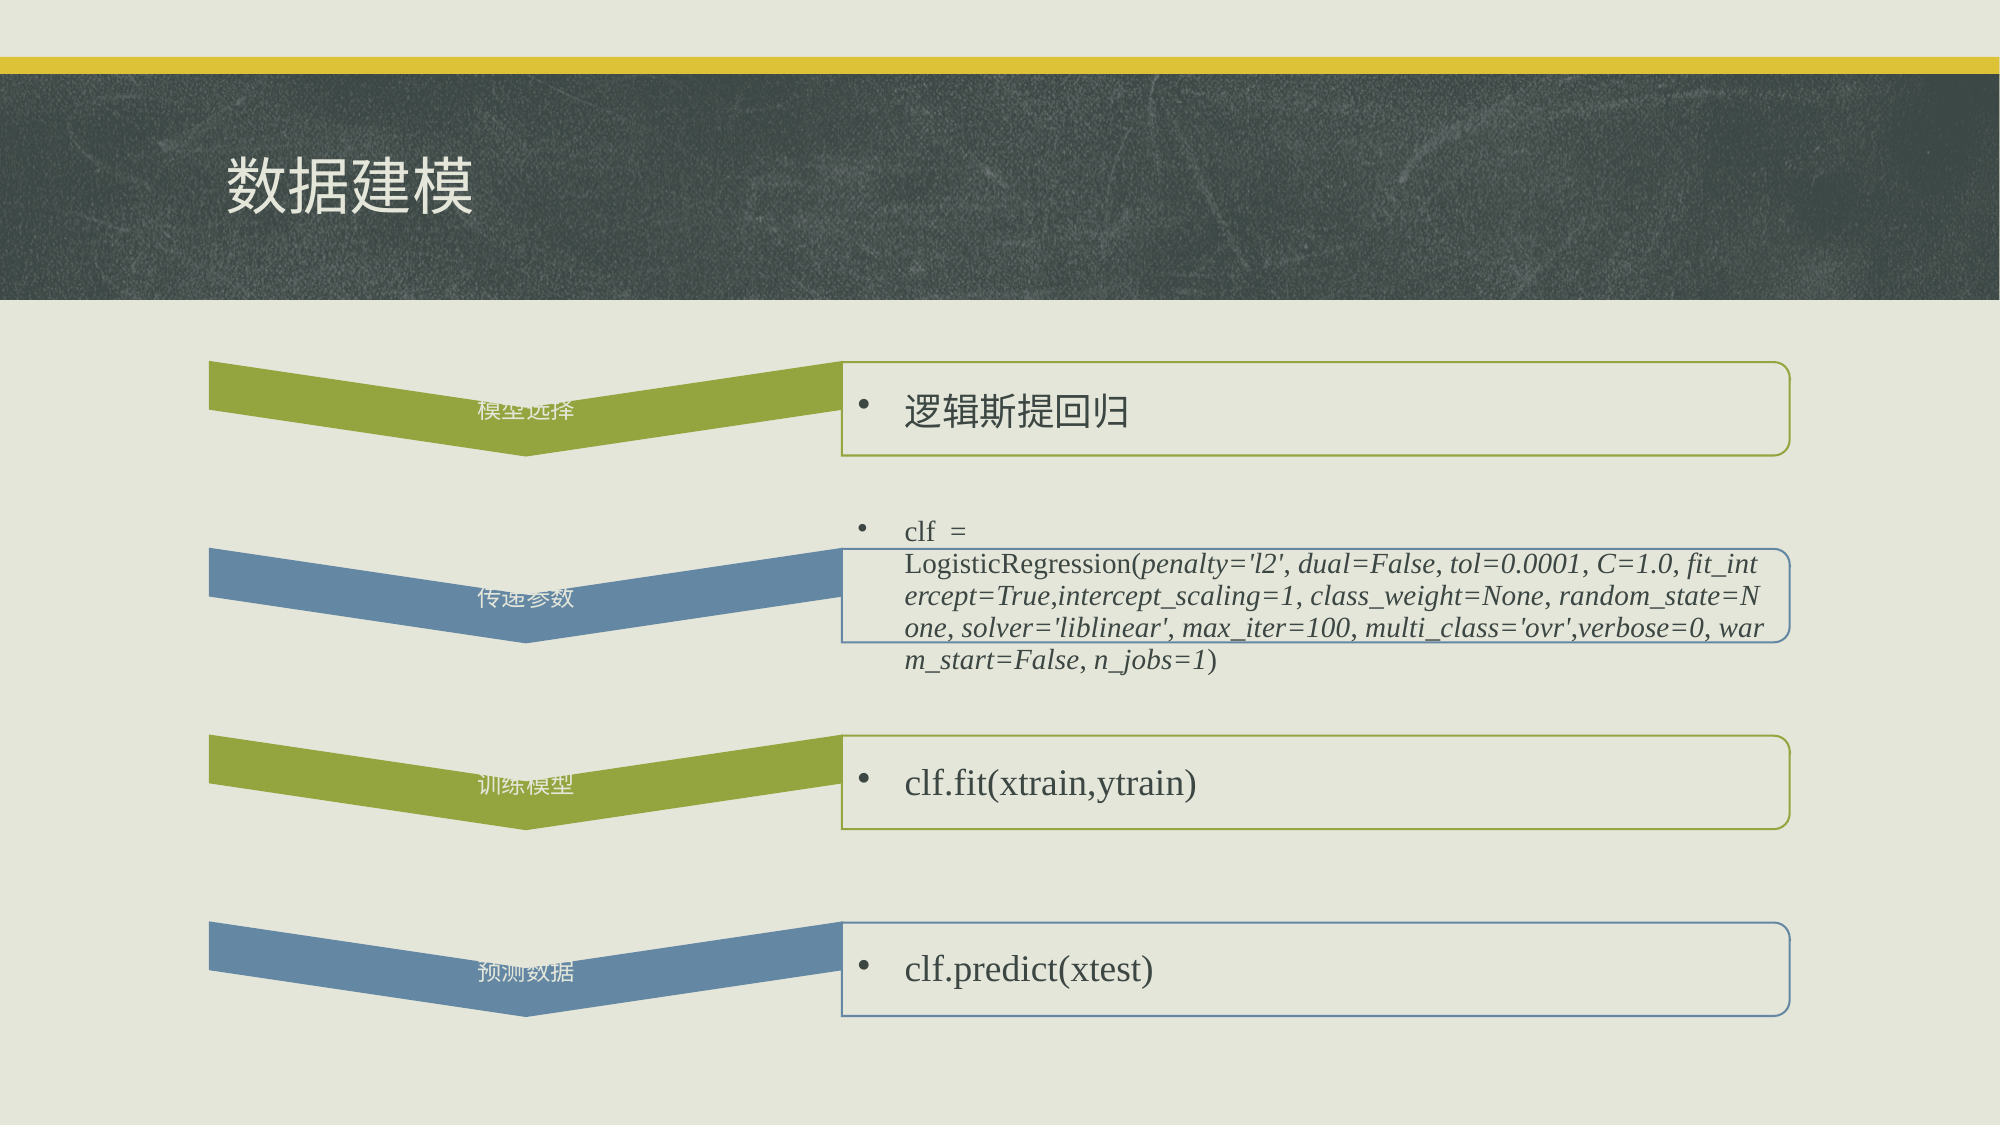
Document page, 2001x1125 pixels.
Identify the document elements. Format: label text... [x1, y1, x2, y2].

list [209, 362, 1790, 1017]
title 数据建模 [210, 76, 1790, 300]
picture [0, 74, 2000, 300]
